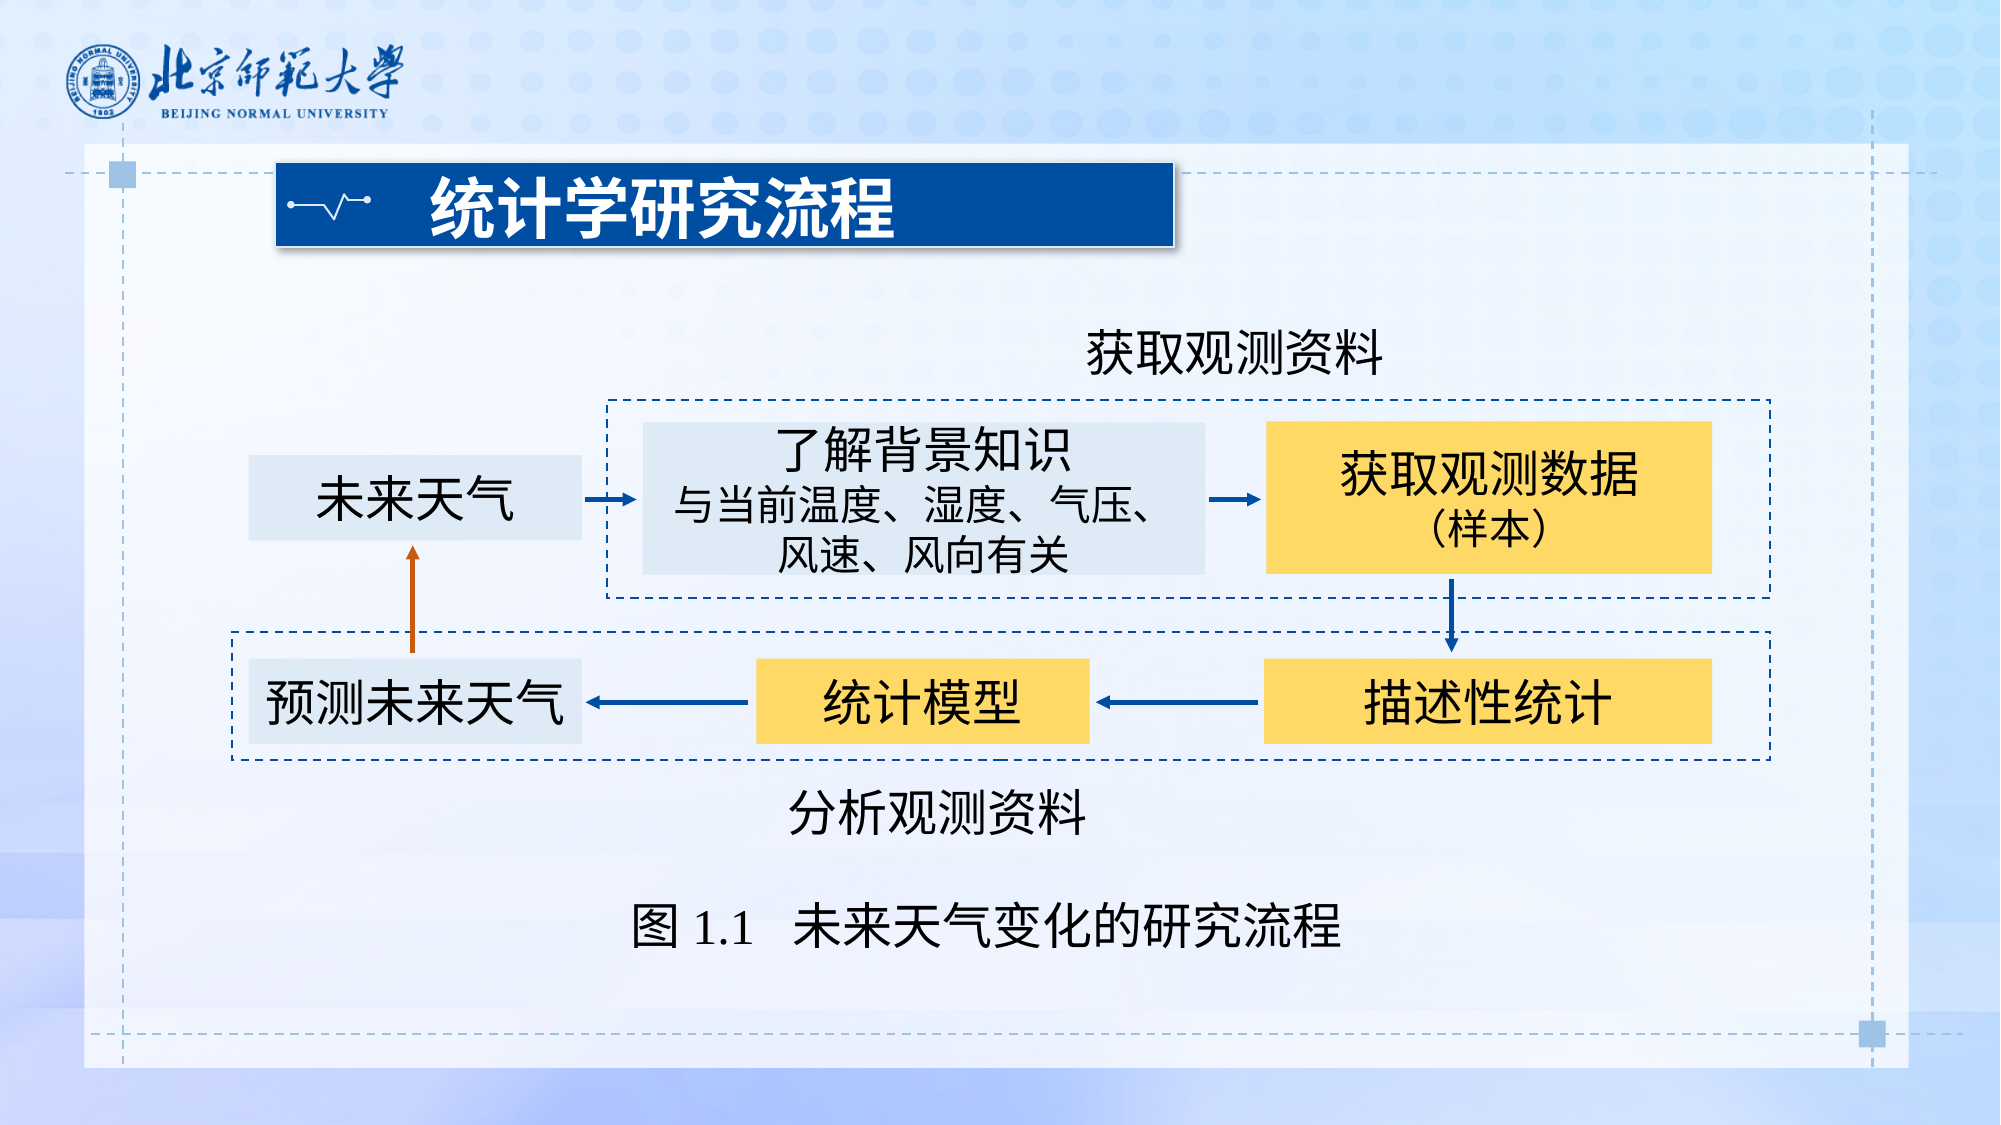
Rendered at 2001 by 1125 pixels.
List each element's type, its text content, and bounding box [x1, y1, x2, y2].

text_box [231, 313, 1771, 850]
text_box 图1.1 未来天气变化的研究流程 [615, 887, 1357, 962]
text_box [274, 162, 1174, 248]
picture [0, 0, 2000, 1125]
